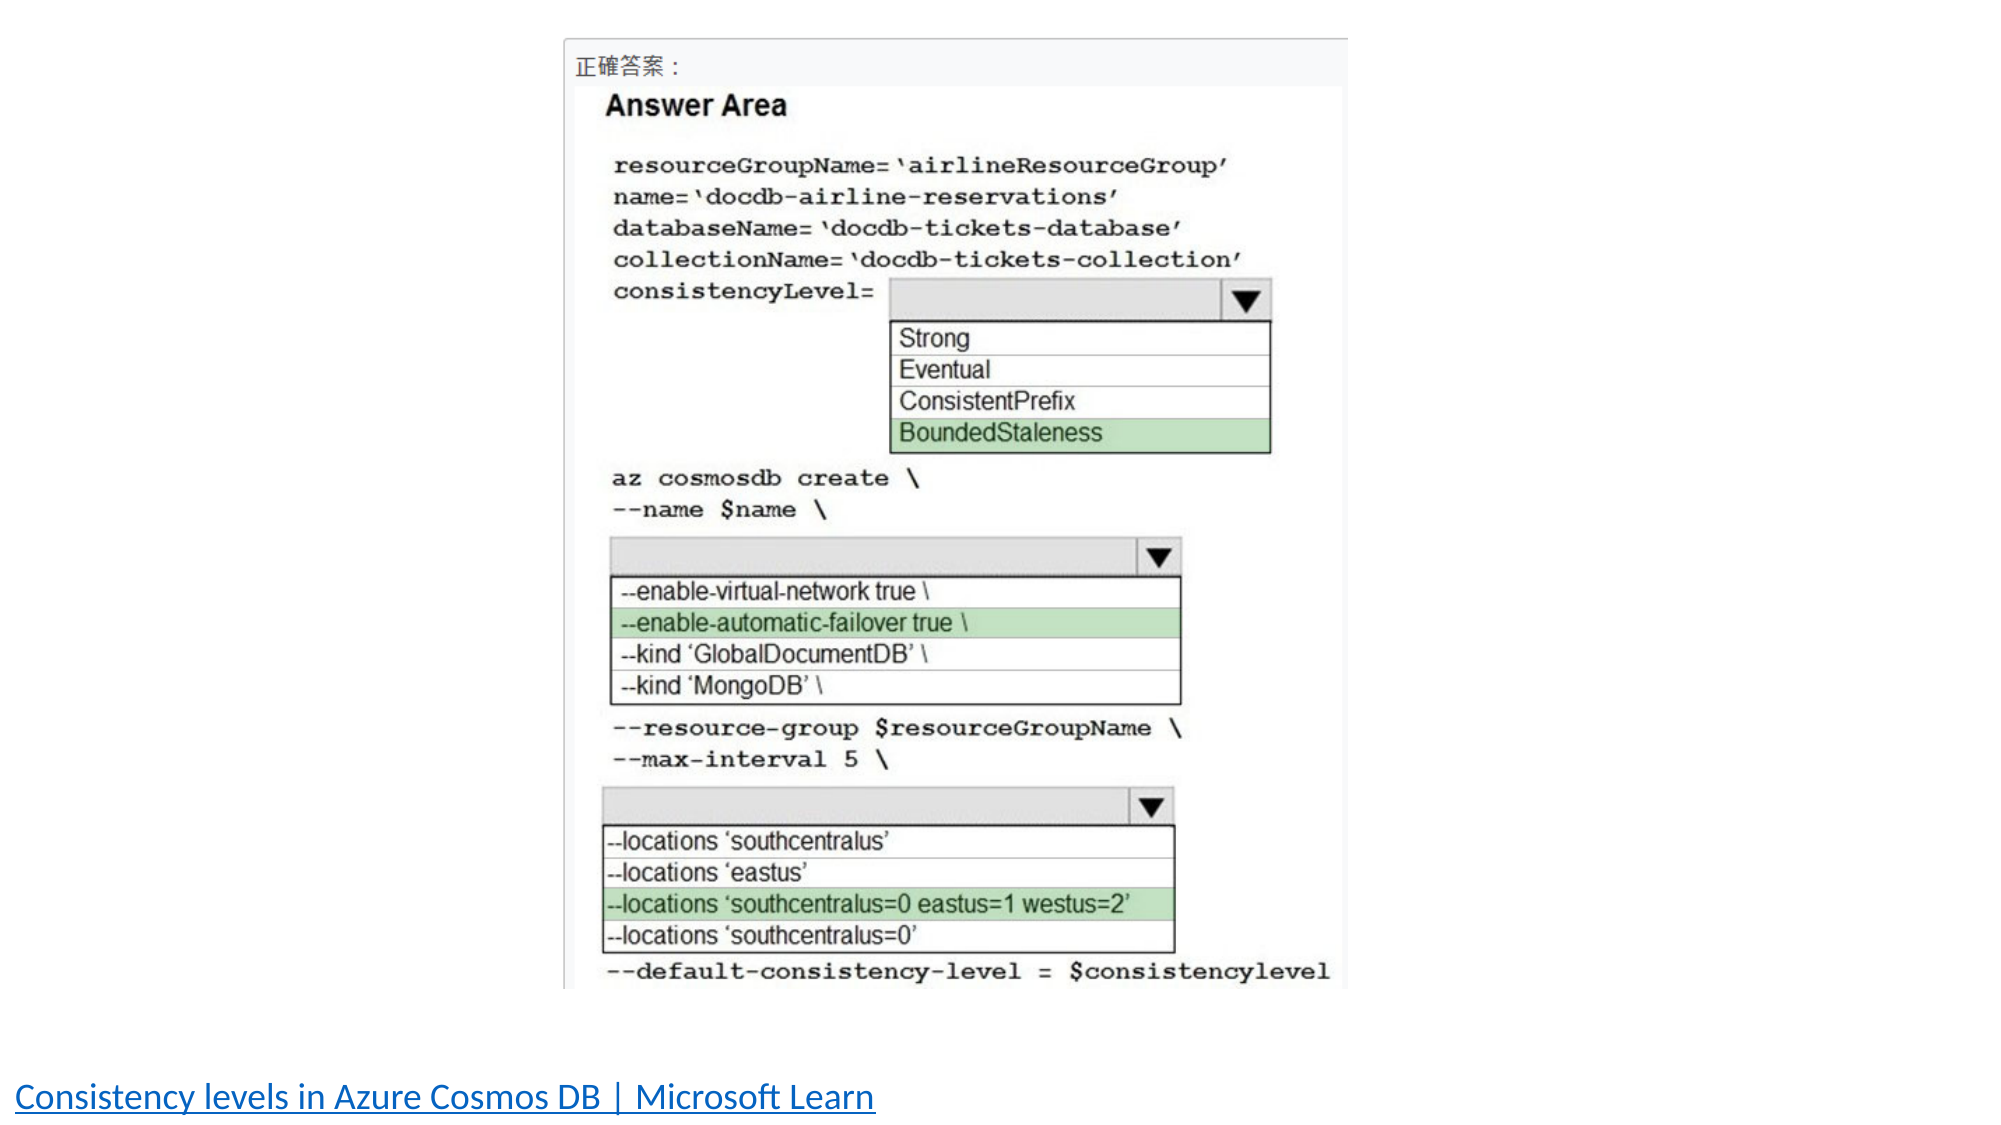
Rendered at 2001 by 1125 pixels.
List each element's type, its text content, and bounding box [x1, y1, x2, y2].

picture [558, 34, 1348, 989]
text_box Consistency levels in Azure Cosmos DB | Microsoft Learn [0, 1064, 1000, 1125]
